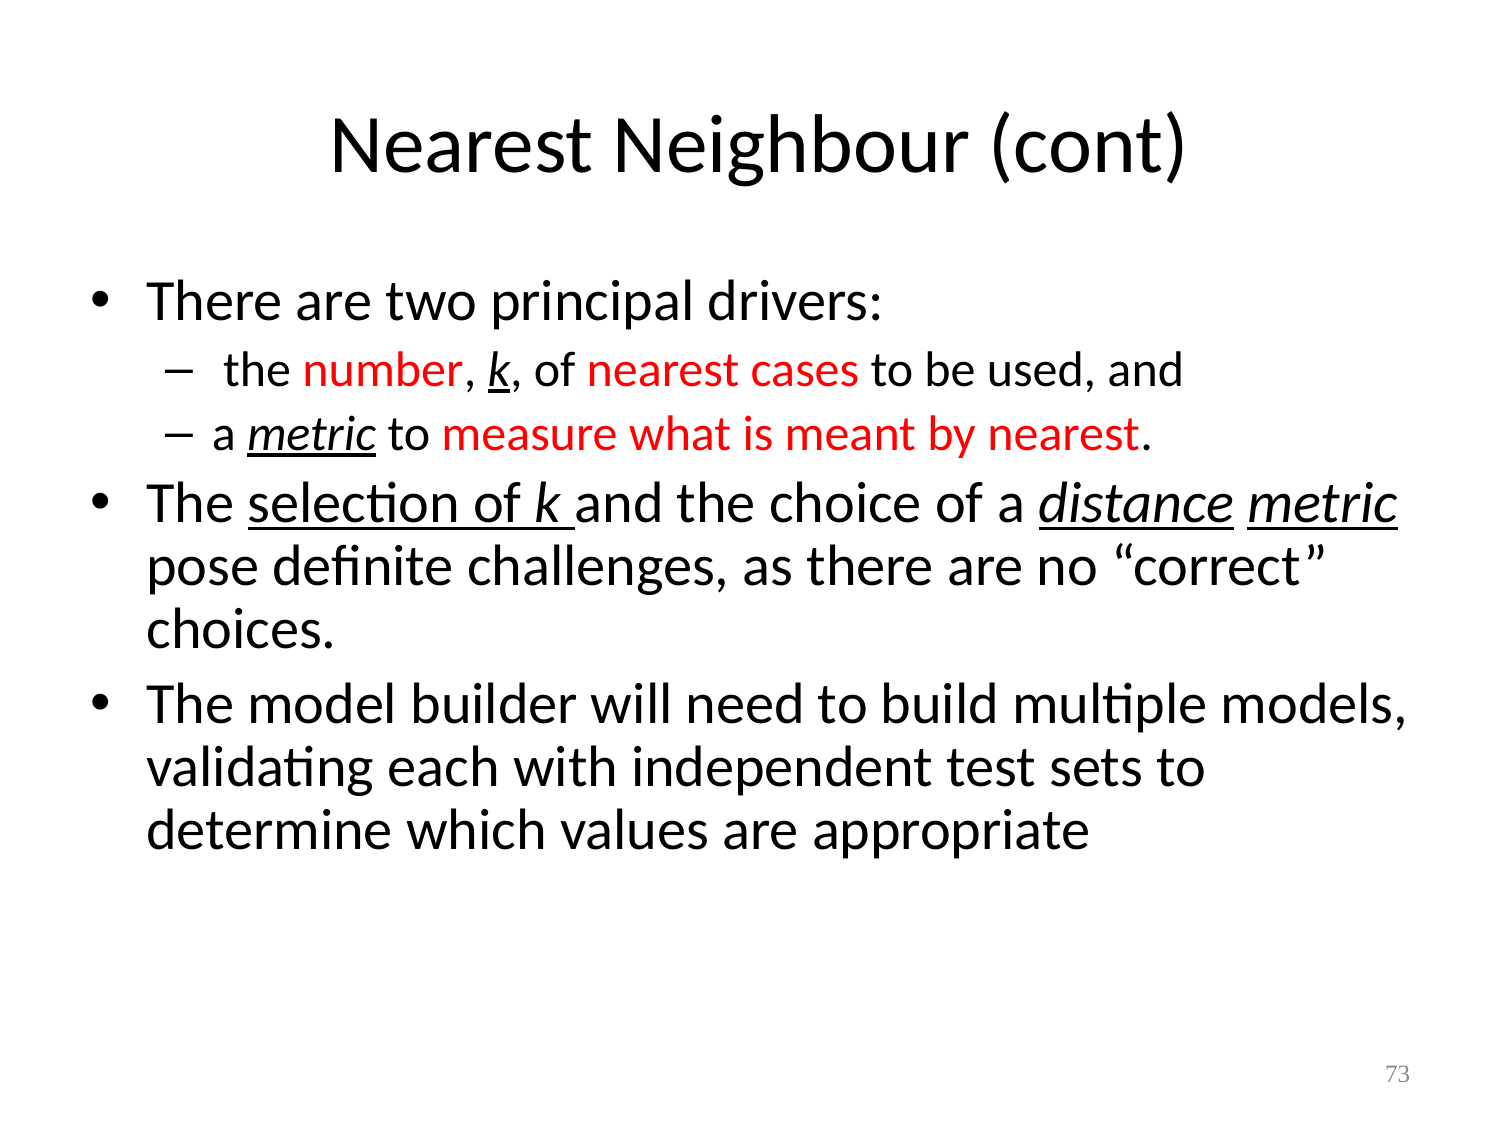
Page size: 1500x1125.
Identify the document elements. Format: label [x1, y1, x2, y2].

slide_number [1074, 1042, 1425, 1103]
title [75, 45, 1425, 233]
list [75, 262, 1425, 1005]
